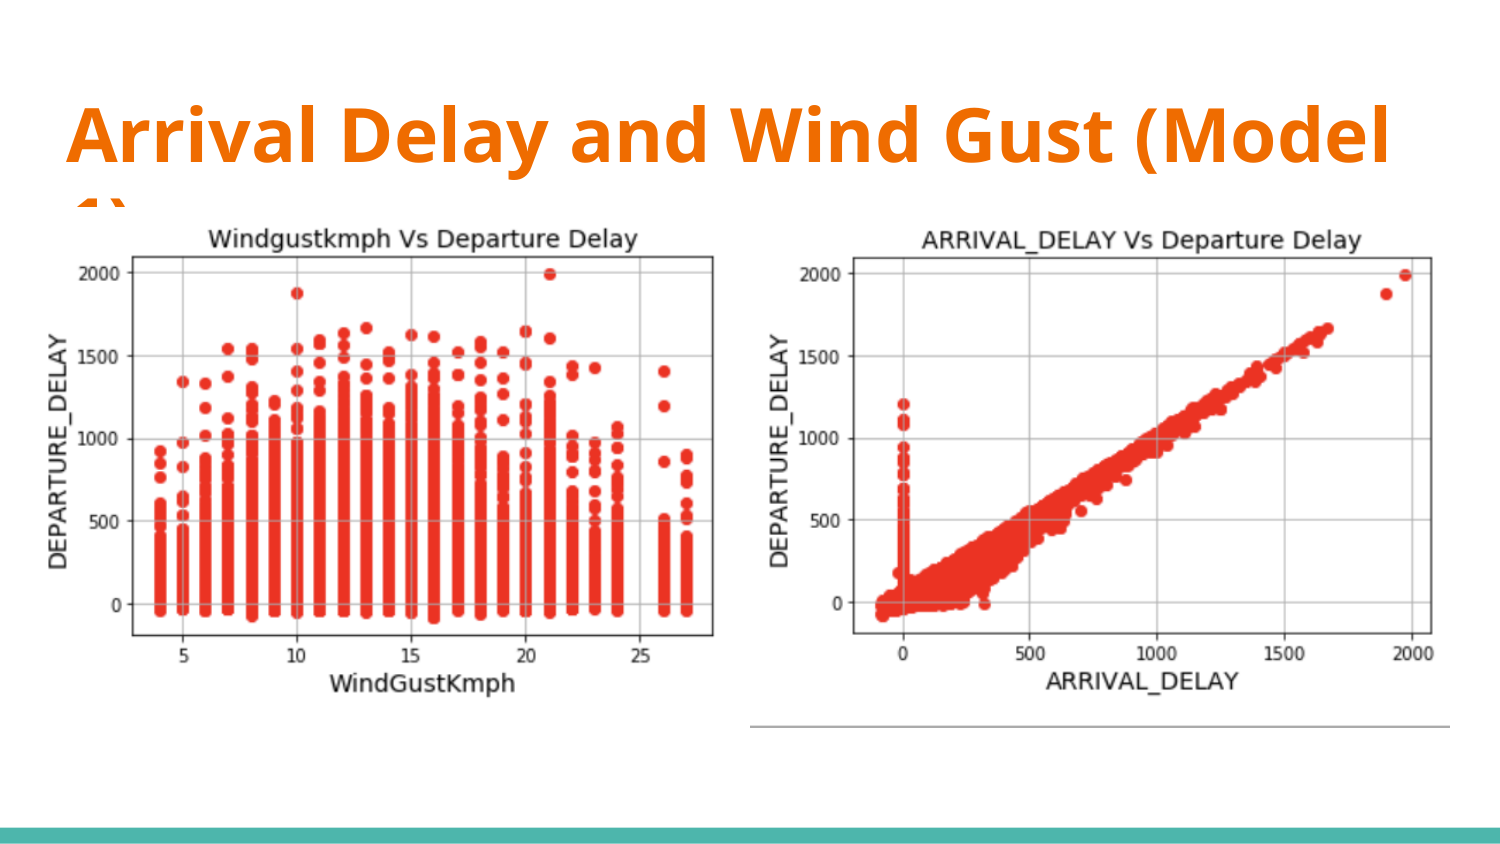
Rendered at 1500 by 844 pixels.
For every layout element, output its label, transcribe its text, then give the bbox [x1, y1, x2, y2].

title Arrival Delay and Wind Gust (Model 1) [51, 72, 1449, 189]
picture [24, 207, 1451, 733]
